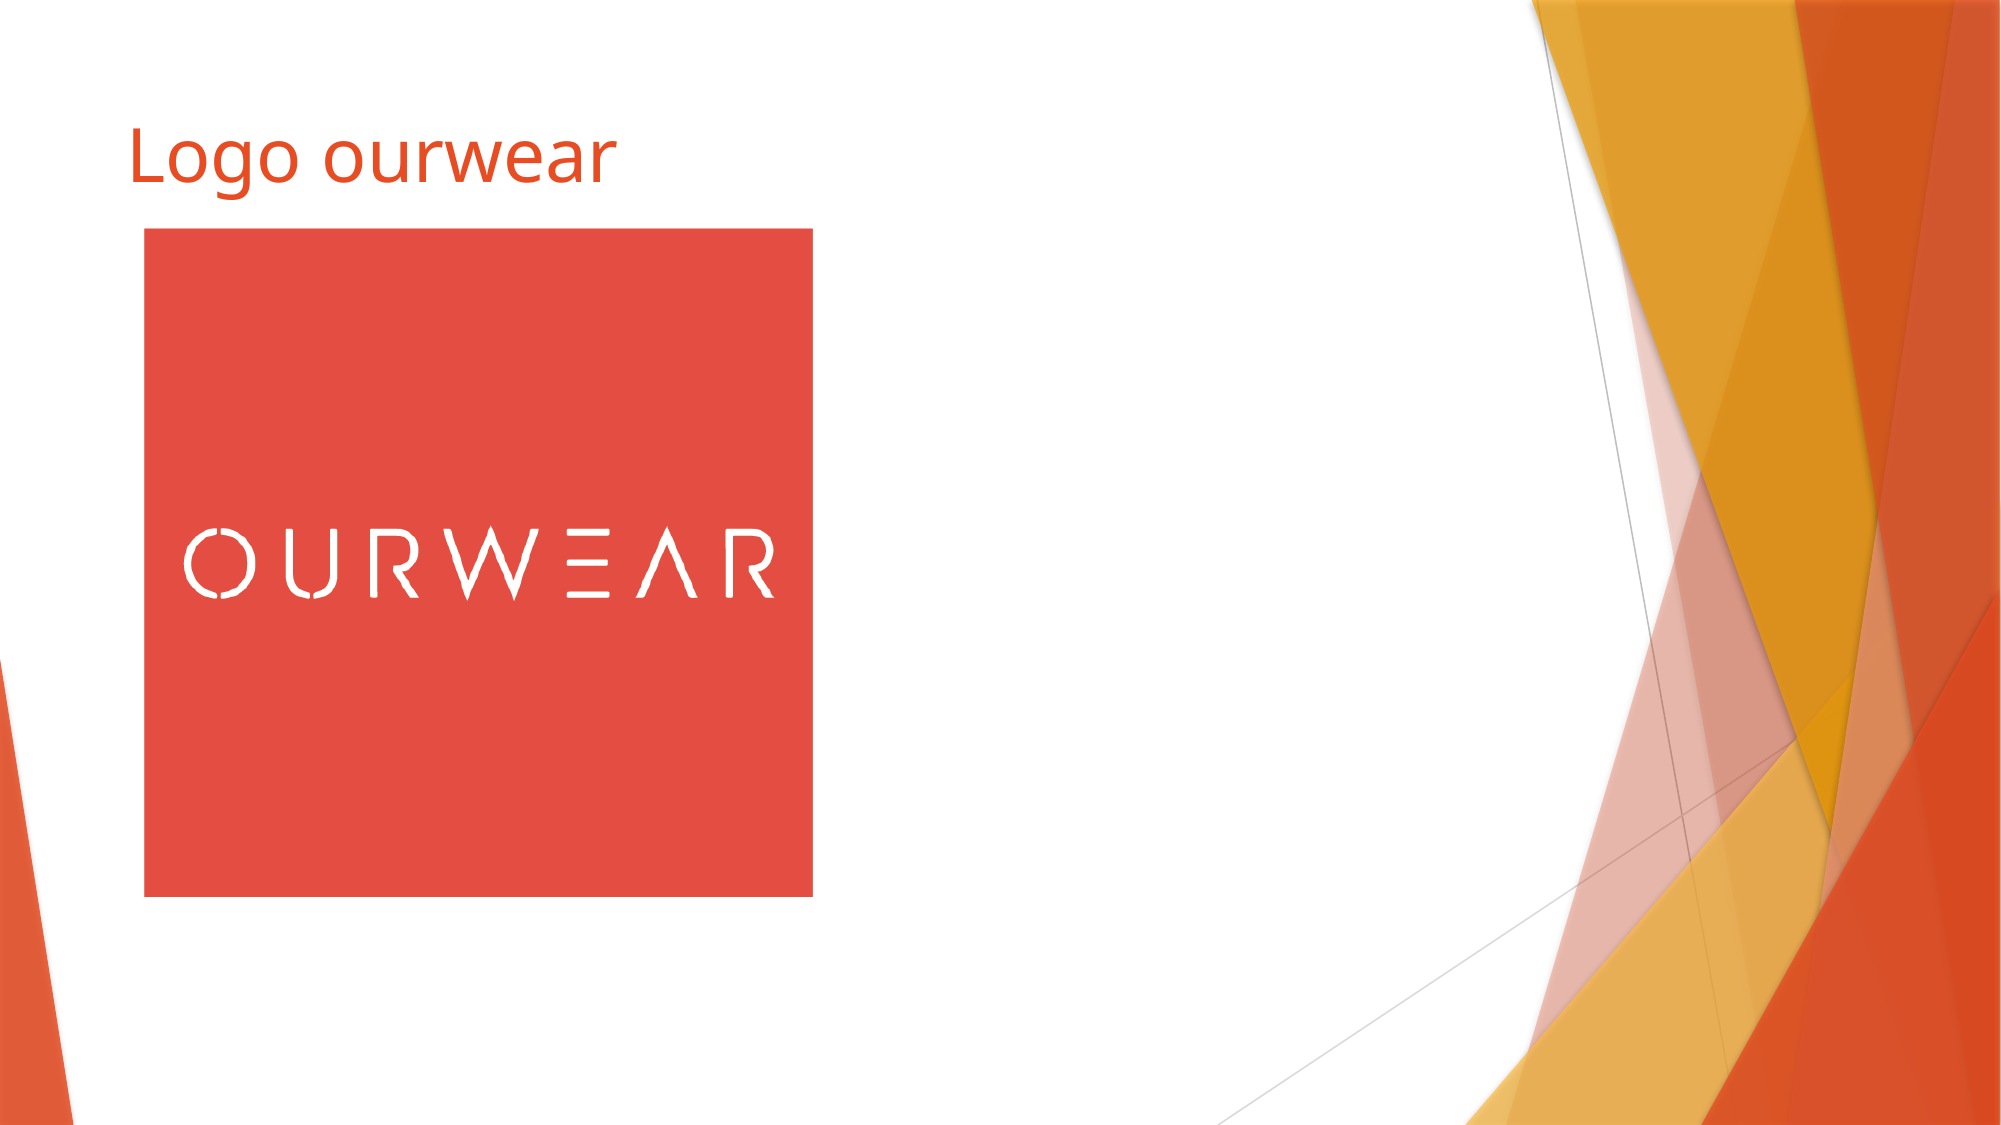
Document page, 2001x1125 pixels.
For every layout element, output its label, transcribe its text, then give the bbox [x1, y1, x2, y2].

title Logo ourwear [111, 99, 1522, 317]
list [143, 227, 814, 898]
